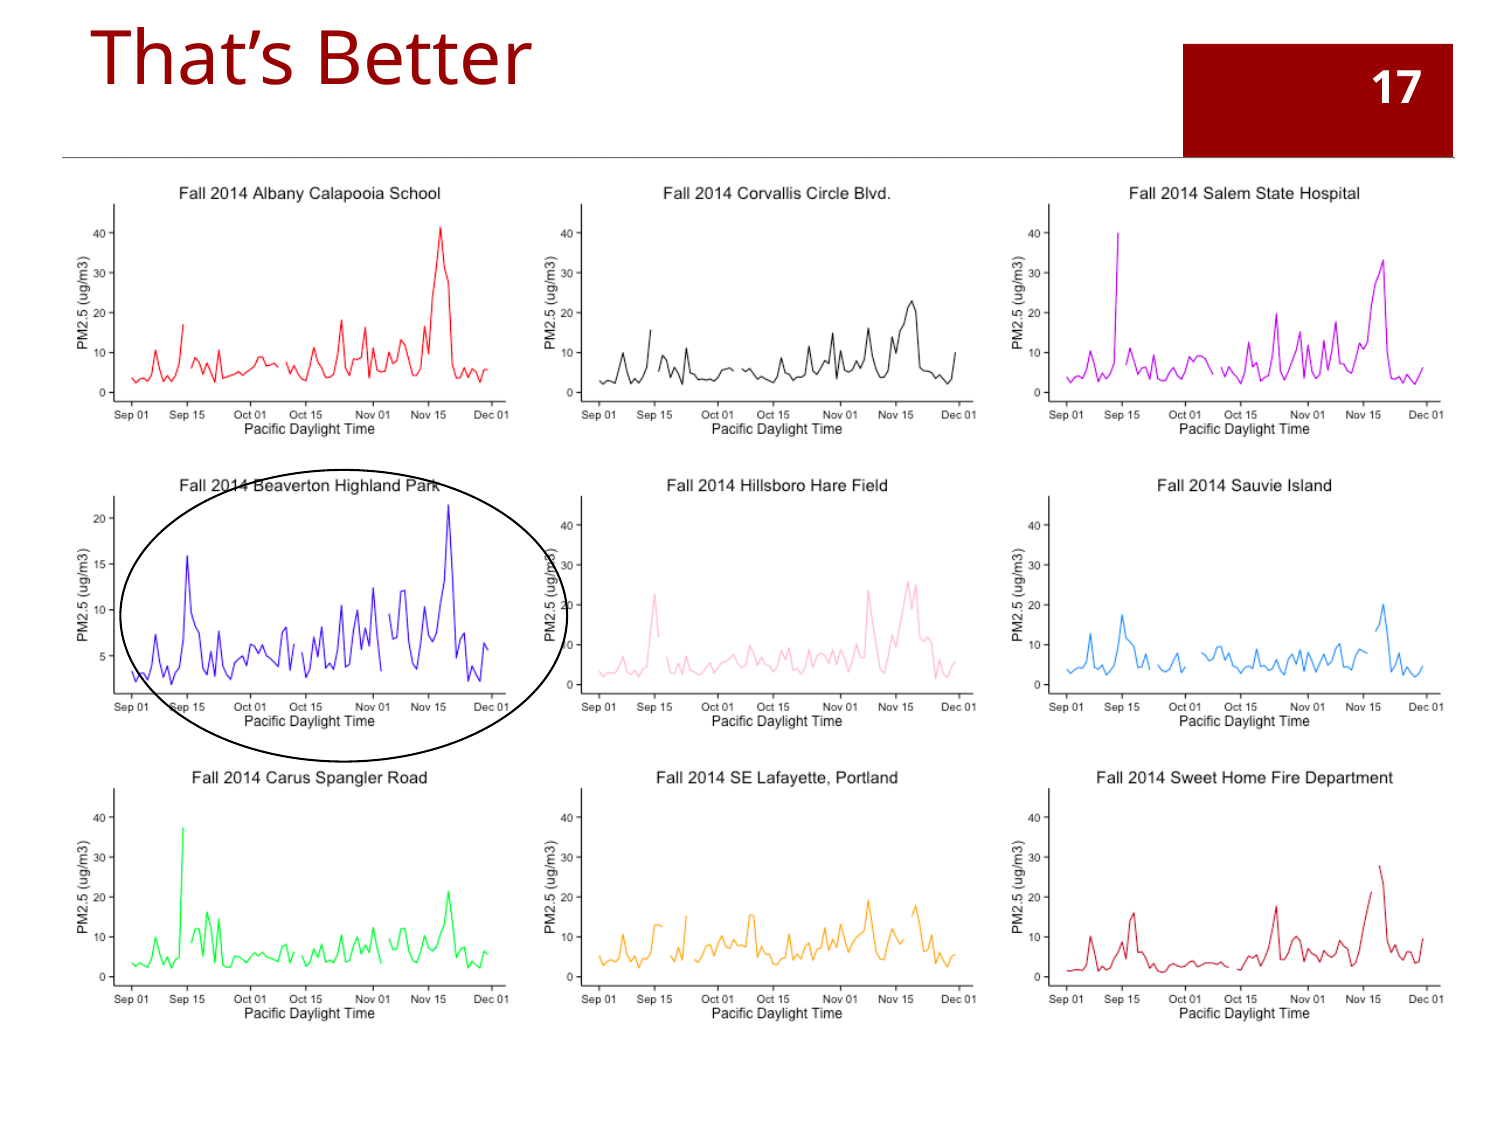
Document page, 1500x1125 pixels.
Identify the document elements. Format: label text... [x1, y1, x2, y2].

title That’s Better [75, 0, 1143, 108]
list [32, 156, 1484, 1031]
slide_number 17 [1354, 59, 1438, 120]
